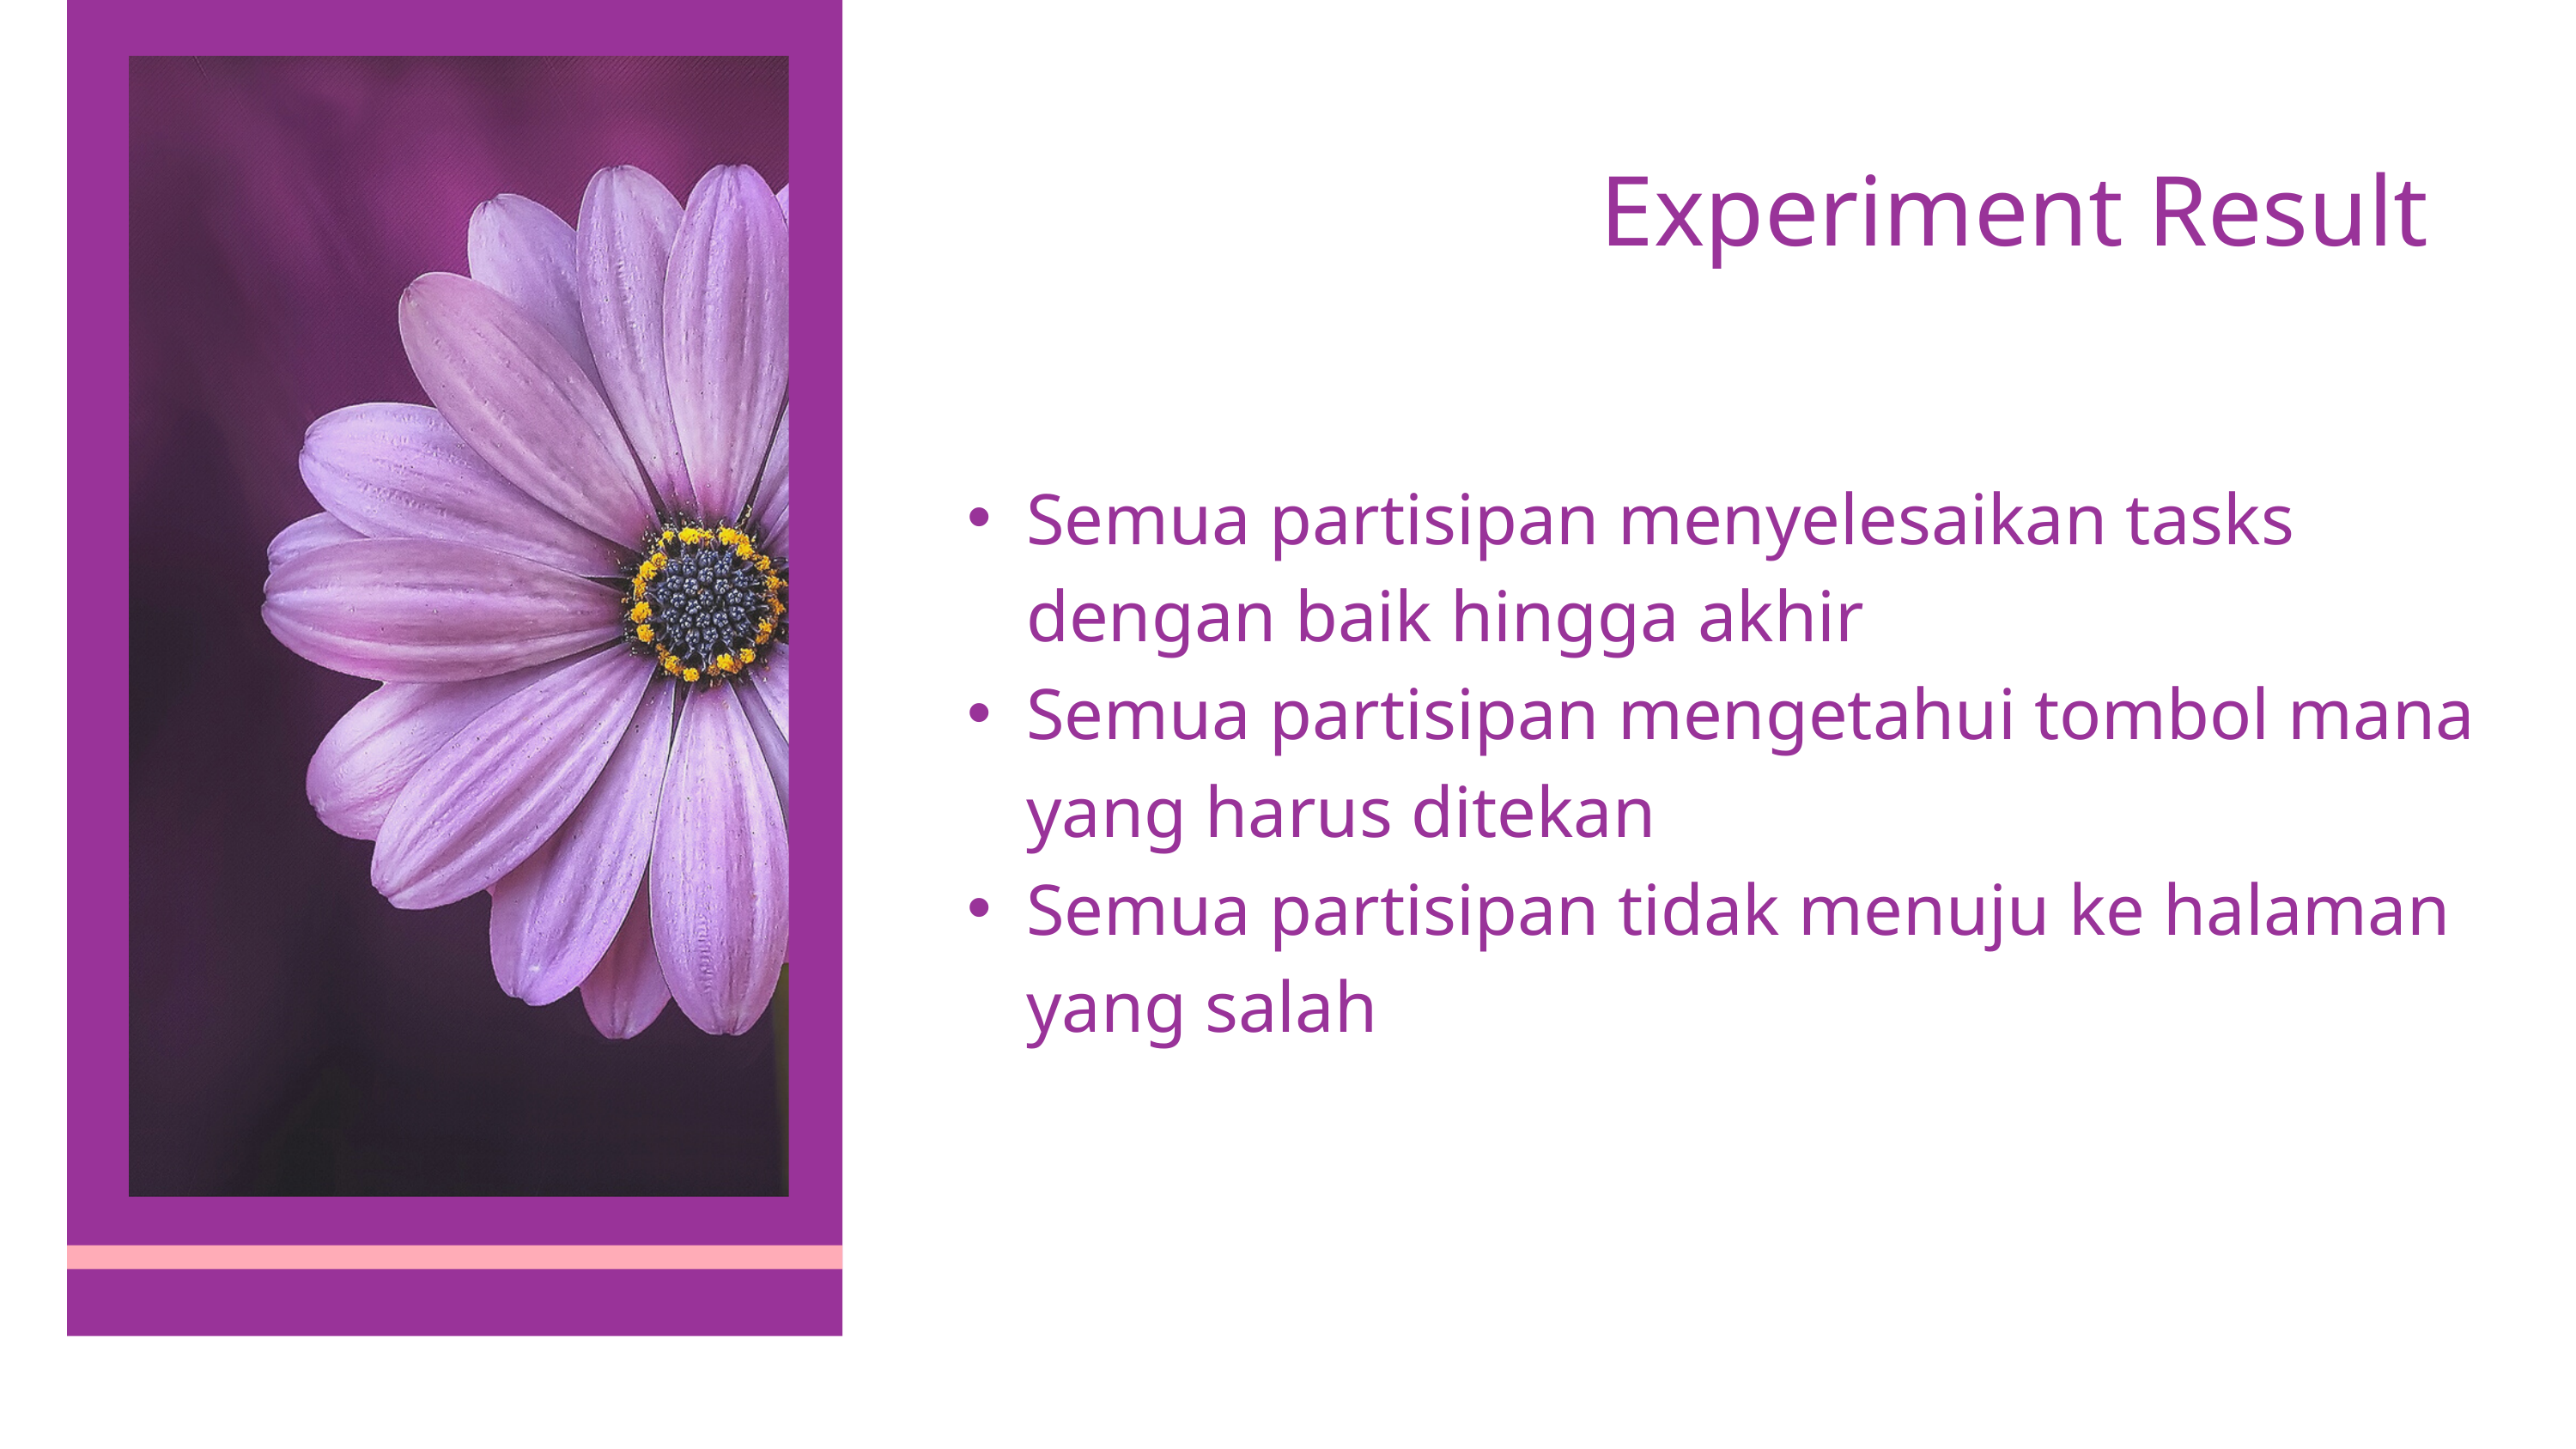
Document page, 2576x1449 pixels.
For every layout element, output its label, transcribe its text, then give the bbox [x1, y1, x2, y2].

text_box Semua partisipan menyelesaikan tasks dengan baik hingga akhir Semua partisipan mengetahui tombol mana yang harus ditekan Semua partisipan tidak menuju ke halaman yang salah [908, 460, 2538, 1047]
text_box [66, 0, 843, 1337]
picture [128, 56, 789, 1197]
text_box Experiment Result [1551, 130, 2478, 265]
